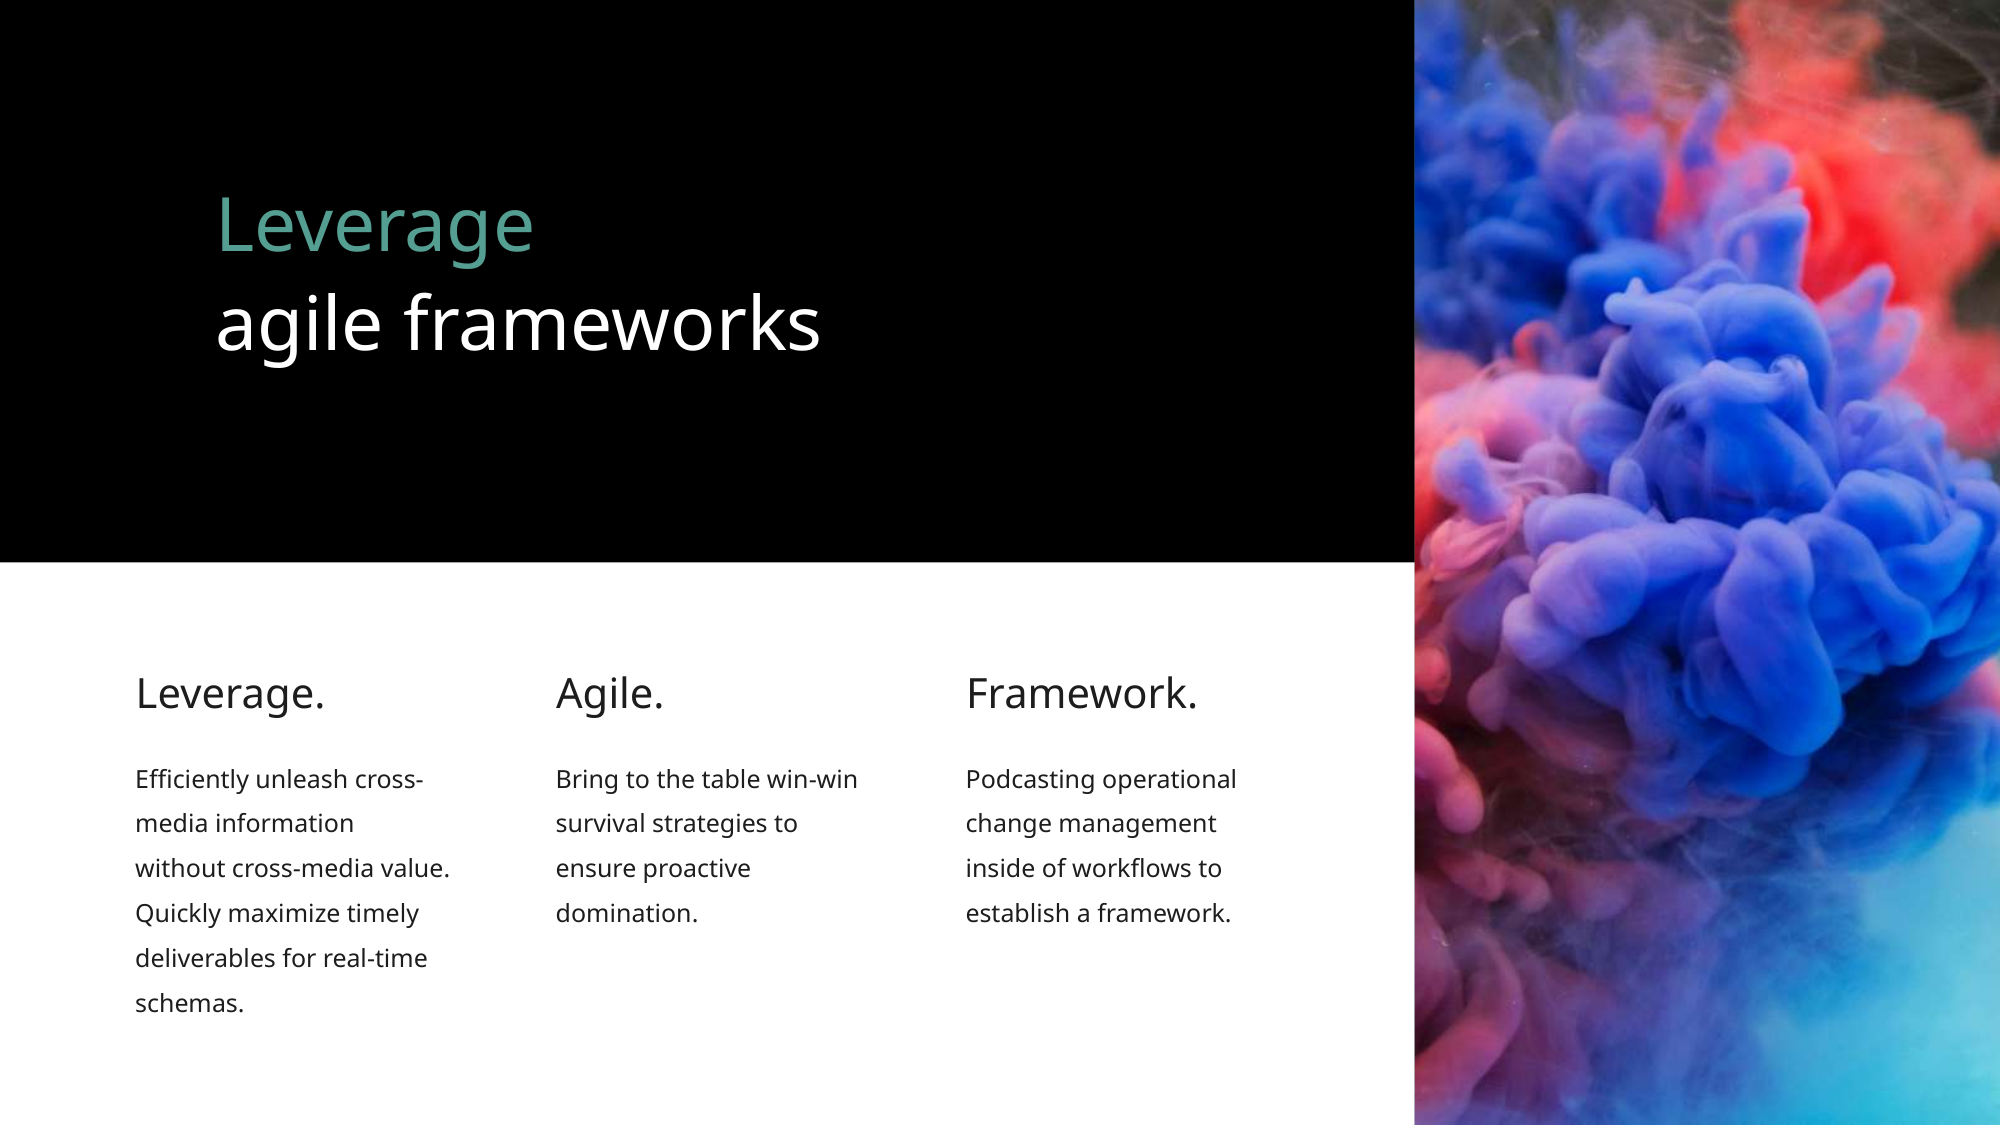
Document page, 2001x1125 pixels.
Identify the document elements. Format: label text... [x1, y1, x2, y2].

text_box Efficiently unleash cross-media information without cross-media value. Quickly maximize timely deliverables for real-time schemas. [135, 748, 452, 1018]
text_box Podcasting operational change management inside of workflows to establish a framework. [965, 748, 1282, 928]
text_box Bring to the table win-win survival strategies to ensure proactive domination. [555, 748, 873, 928]
text_box Agile. [556, 666, 911, 717]
picture [1414, 0, 2000, 1125]
text_box Leverage agile frameworks [215, 167, 884, 366]
text_box Leverage. [135, 666, 490, 717]
text_box Framework. [965, 666, 1321, 717]
text_box [0, 0, 1414, 563]
